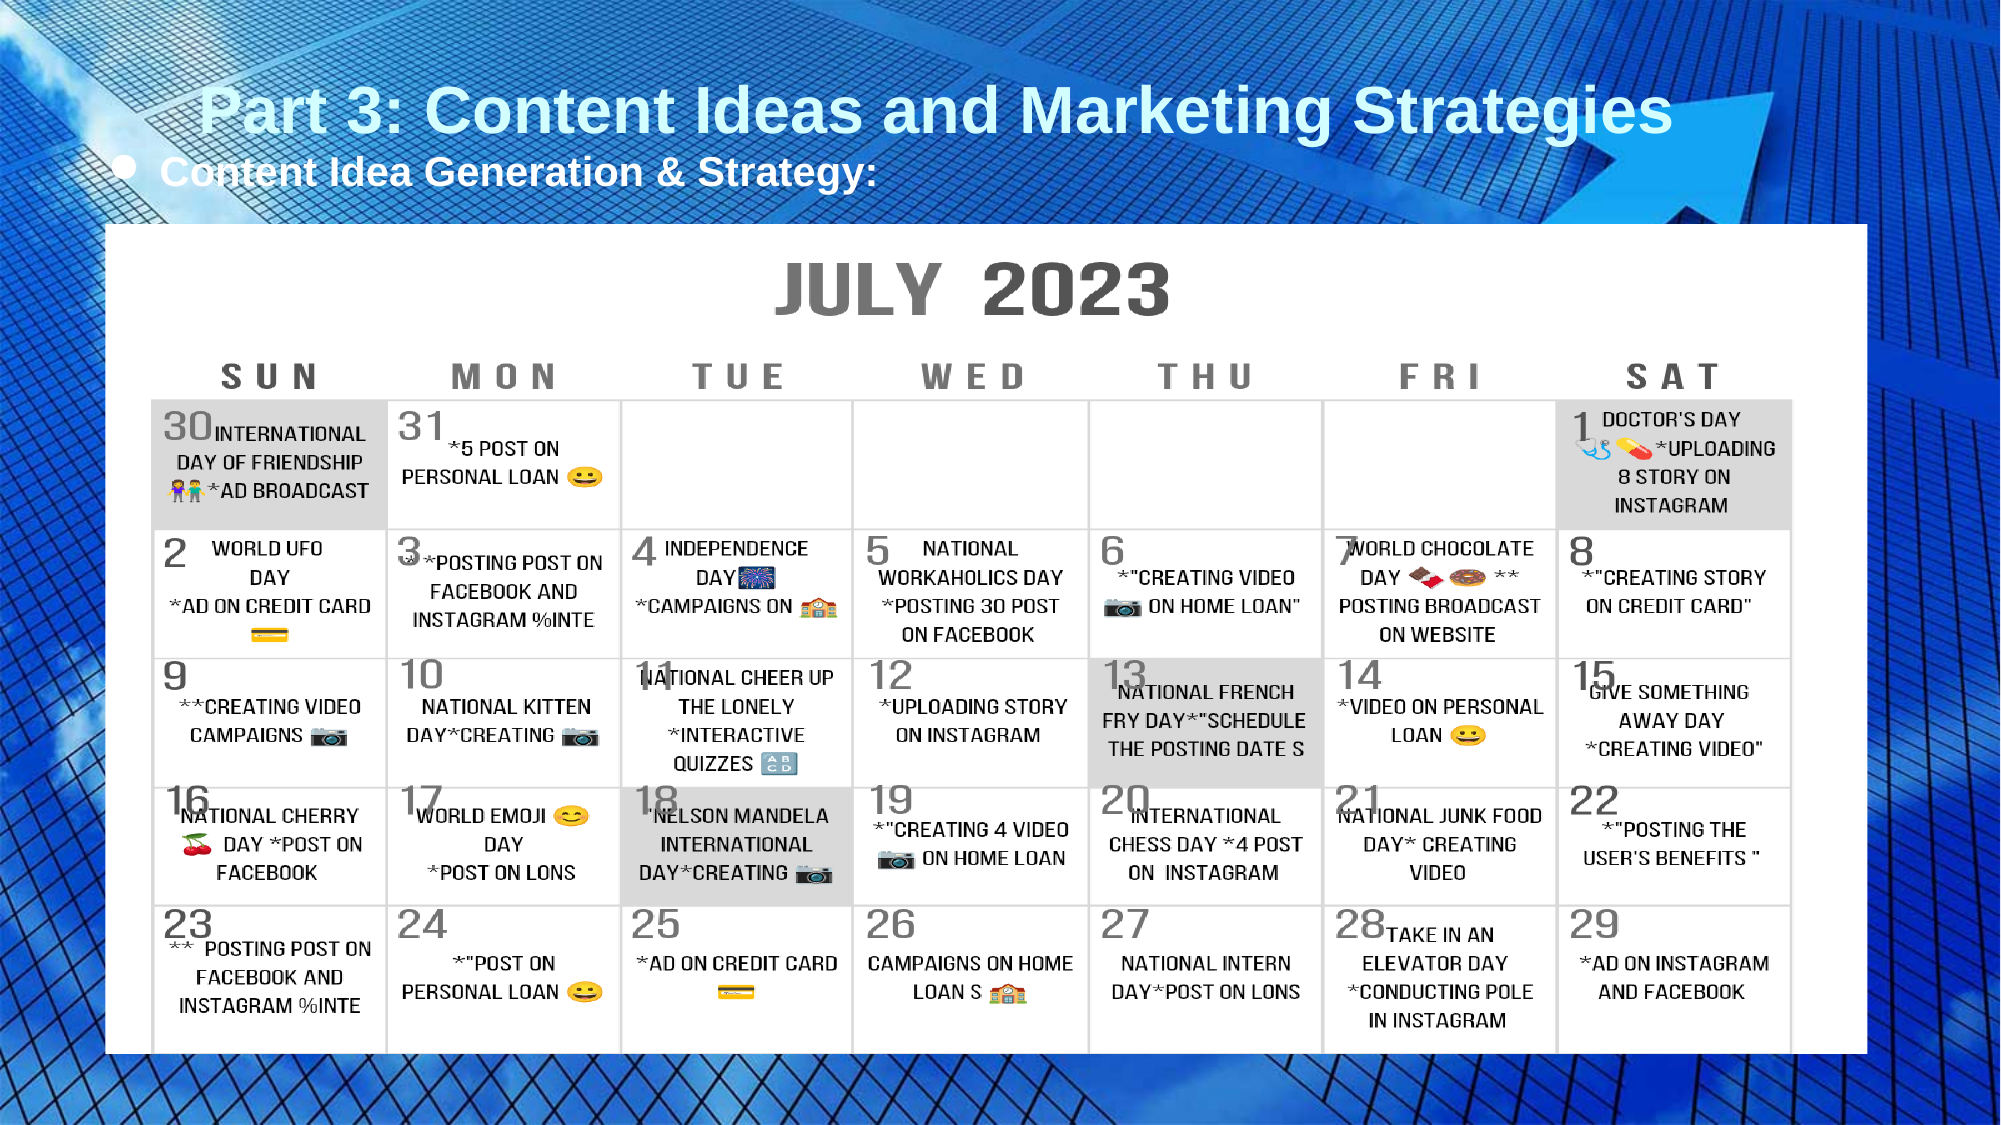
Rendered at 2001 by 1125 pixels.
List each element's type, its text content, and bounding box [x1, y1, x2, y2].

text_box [1165, 819, 1952, 1125]
text_box Part 3: Content Ideas and Marketing Strategies [183, 47, 1691, 155]
picture [0, 0, 2001, 1125]
text_box Content Idea Generation & Strategy: [69, 136, 1070, 252]
